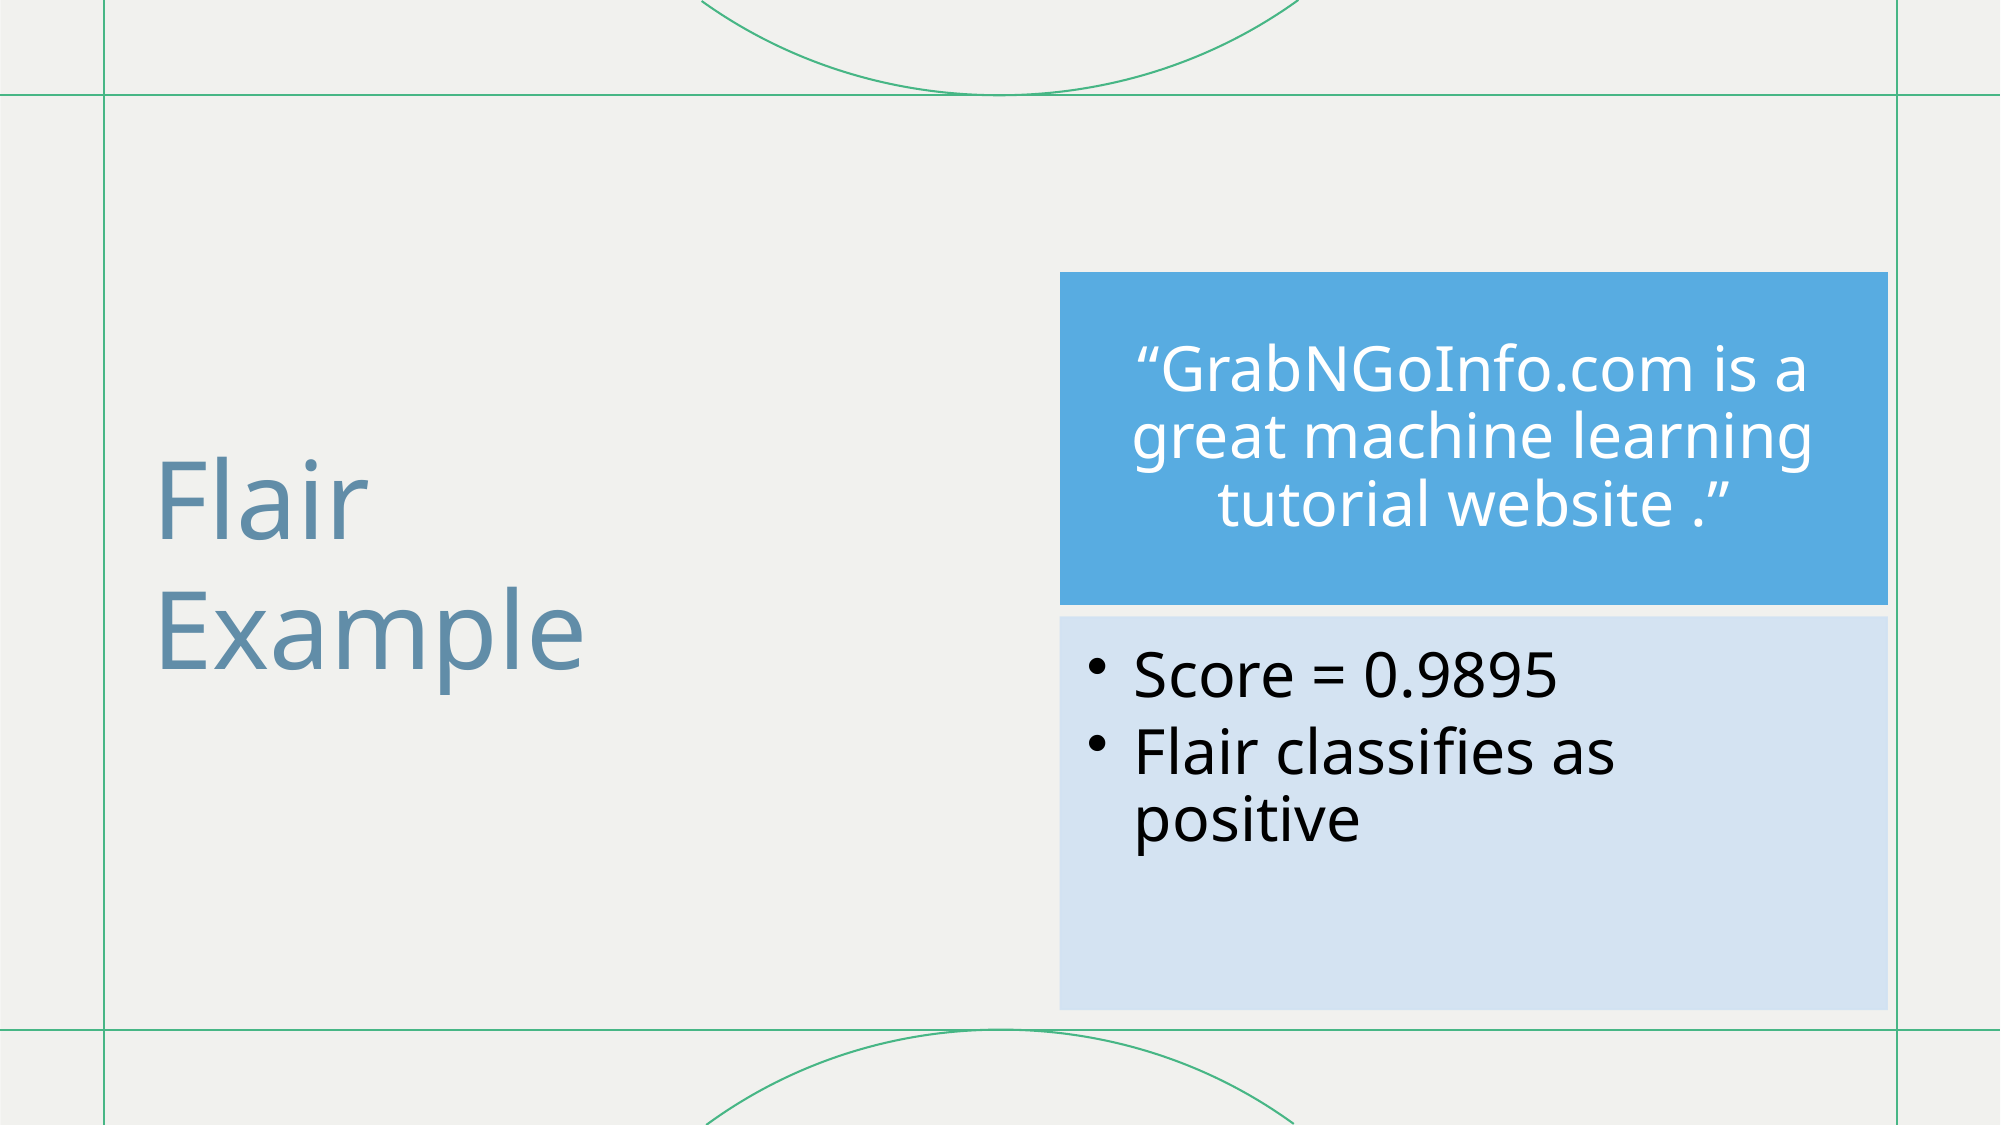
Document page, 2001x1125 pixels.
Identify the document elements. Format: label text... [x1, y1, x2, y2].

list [1060, 273, 1887, 1010]
title Flair Example [137, 90, 839, 1032]
